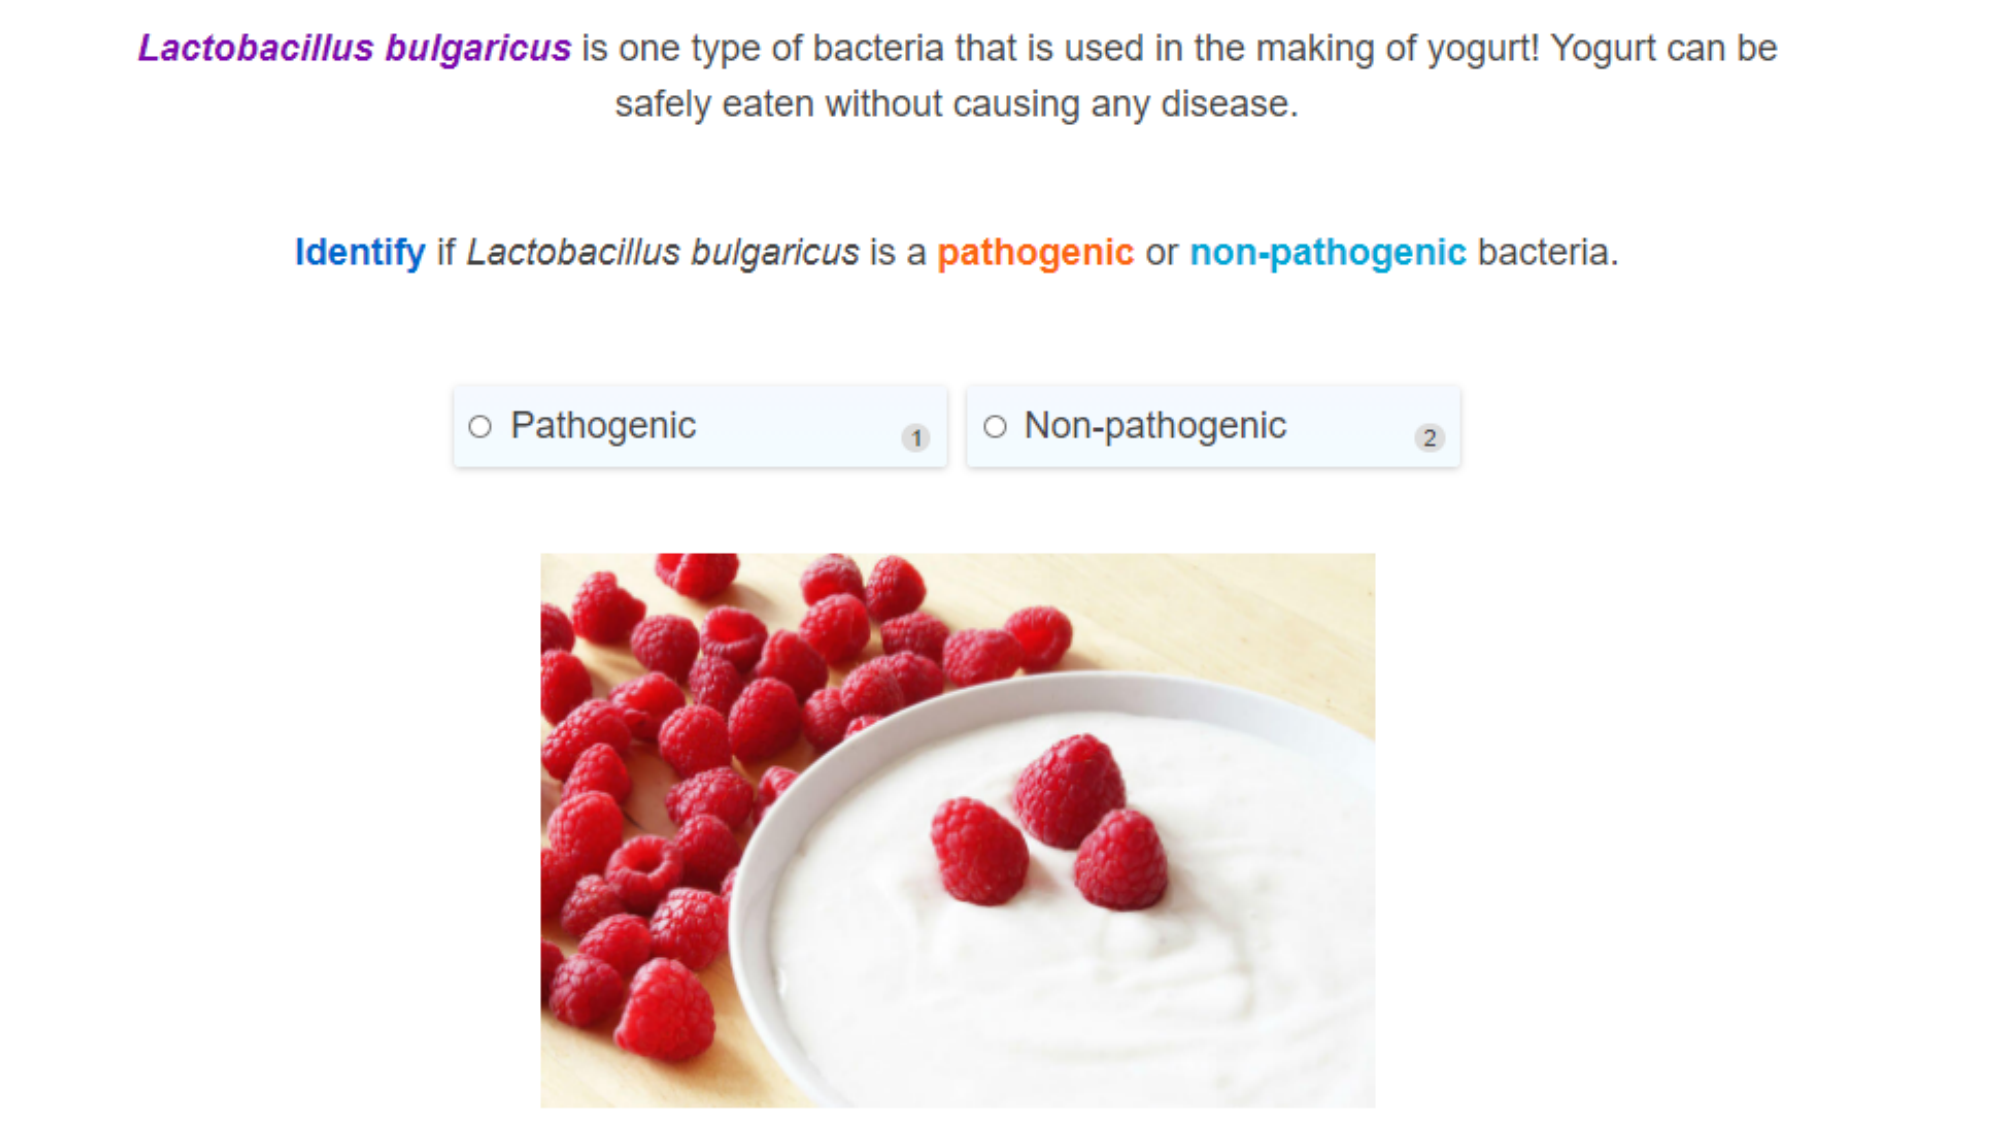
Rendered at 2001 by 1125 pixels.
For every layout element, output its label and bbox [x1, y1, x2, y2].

picture [125, 24, 1817, 1125]
